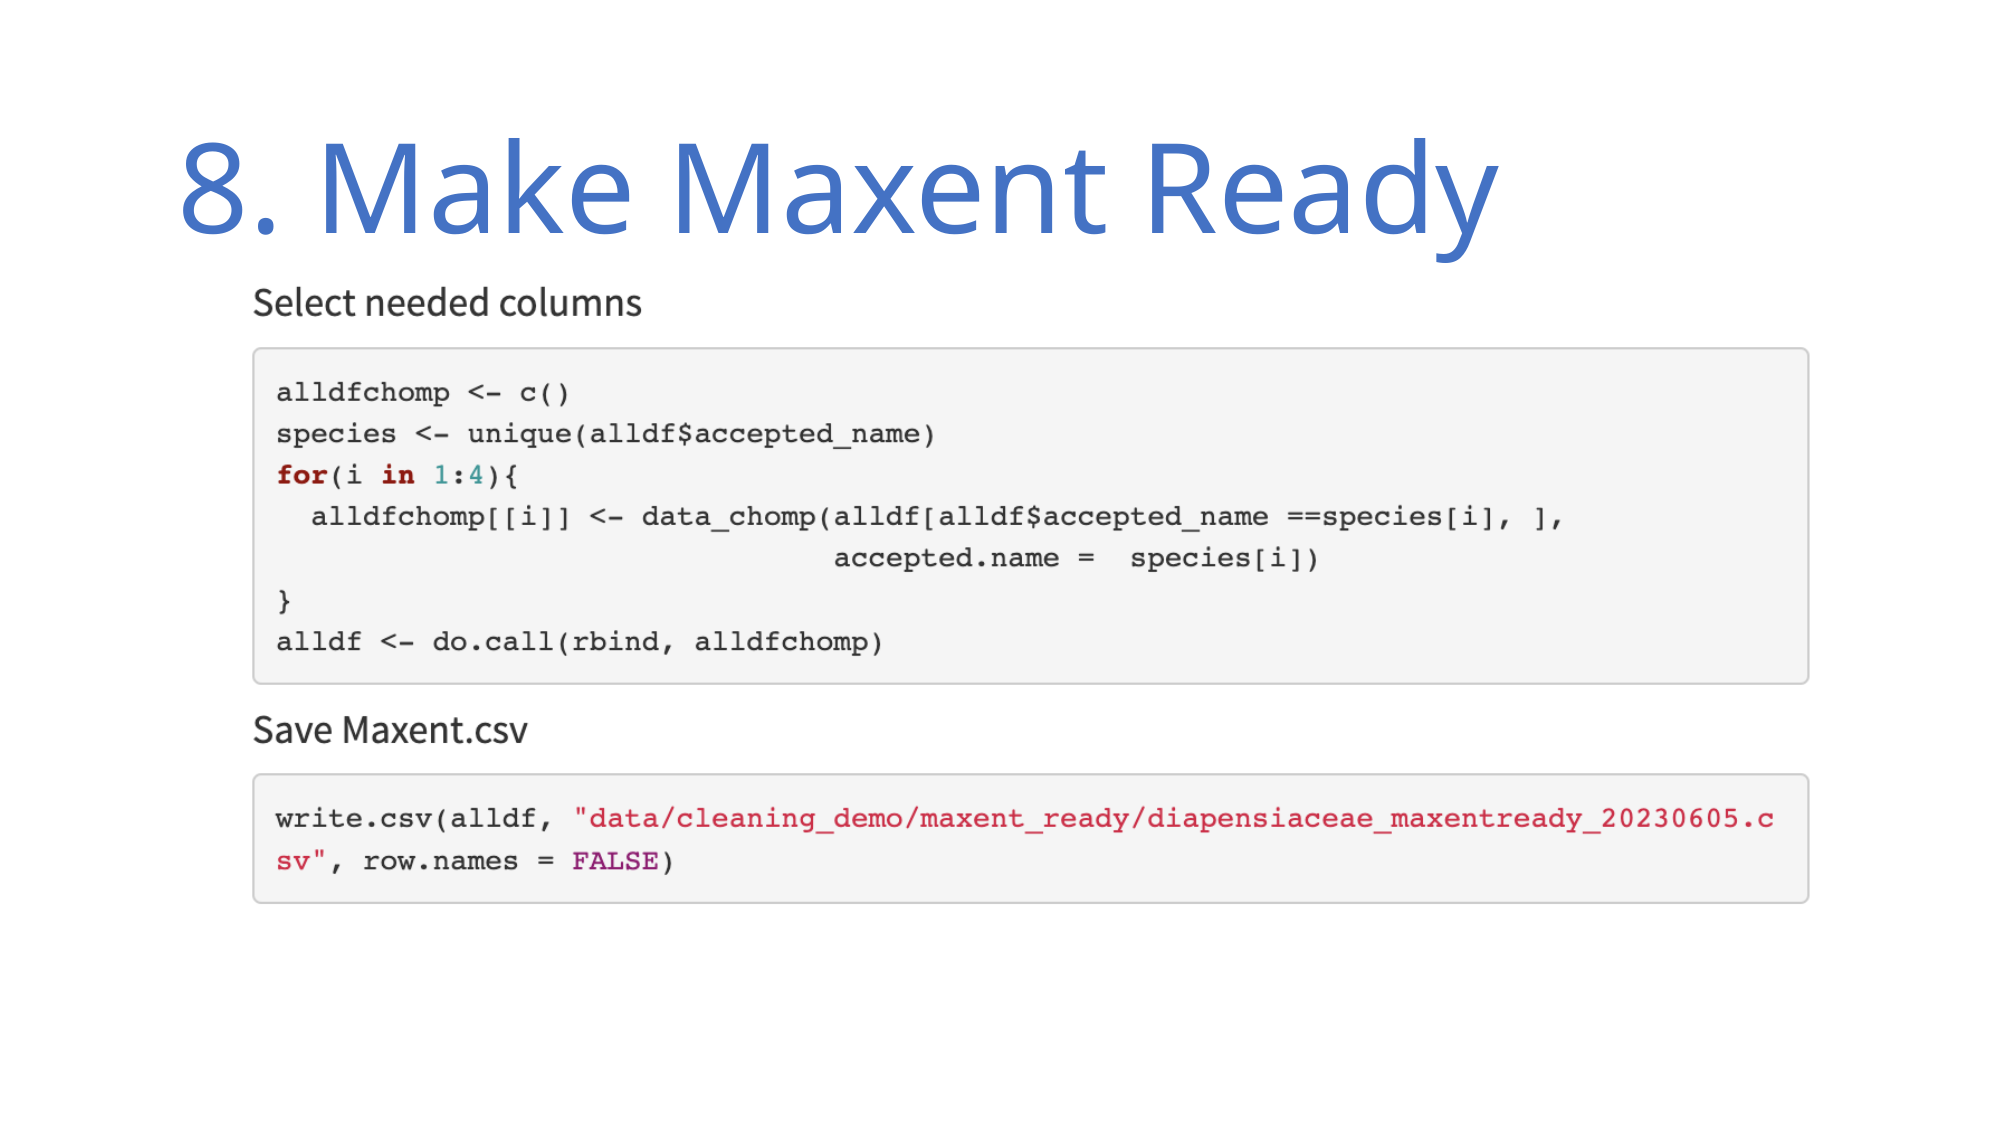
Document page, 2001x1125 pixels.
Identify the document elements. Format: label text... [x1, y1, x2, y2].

text_box 8. Make Maxent Ready [162, 84, 1888, 303]
picture [230, 260, 1823, 913]
